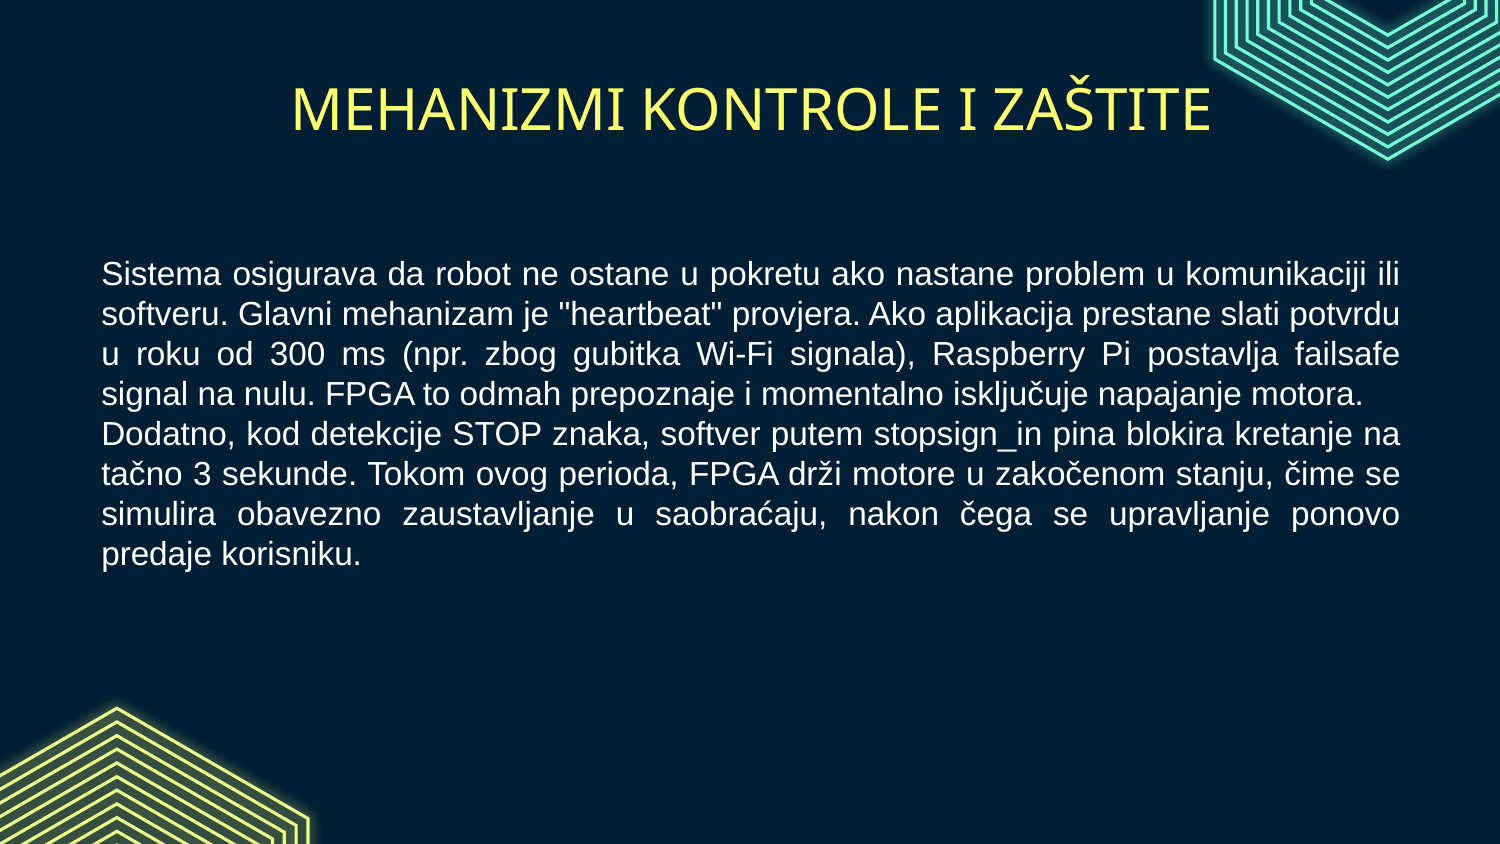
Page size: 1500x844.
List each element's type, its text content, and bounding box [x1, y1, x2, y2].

title MEHANIZMI KONTROLE I ZAŠTITE [115, 83, 1389, 132]
text_box Sistema osigurava da robot ne ostane u pokretu ako nastane problem u komunikaciji ili softveru. Glavni mehanizam je "heartbeat" provjera. Ako aplikacija prestane slati potvrdu u roku od 300 ms (npr. zbog gubitka Wi-Fi signala), Raspberry Pi postavlja failsafe signal na nulu. FPGA to odmah prepoznaje i momentalno isključuje napajanje motora. Dodatno, kod detekcije STOP znaka, softver putem stopsign_in pina blokira kretanje na tačno 3 sekunde. Tokom ovog perioda, FPGA drži motore u zakočenom stanju, čime se simulira obavezno zaustavljanje u saobraćaju, nakon čega se upravljanje ponovo predaje korisniku. [86, 244, 1418, 615]
